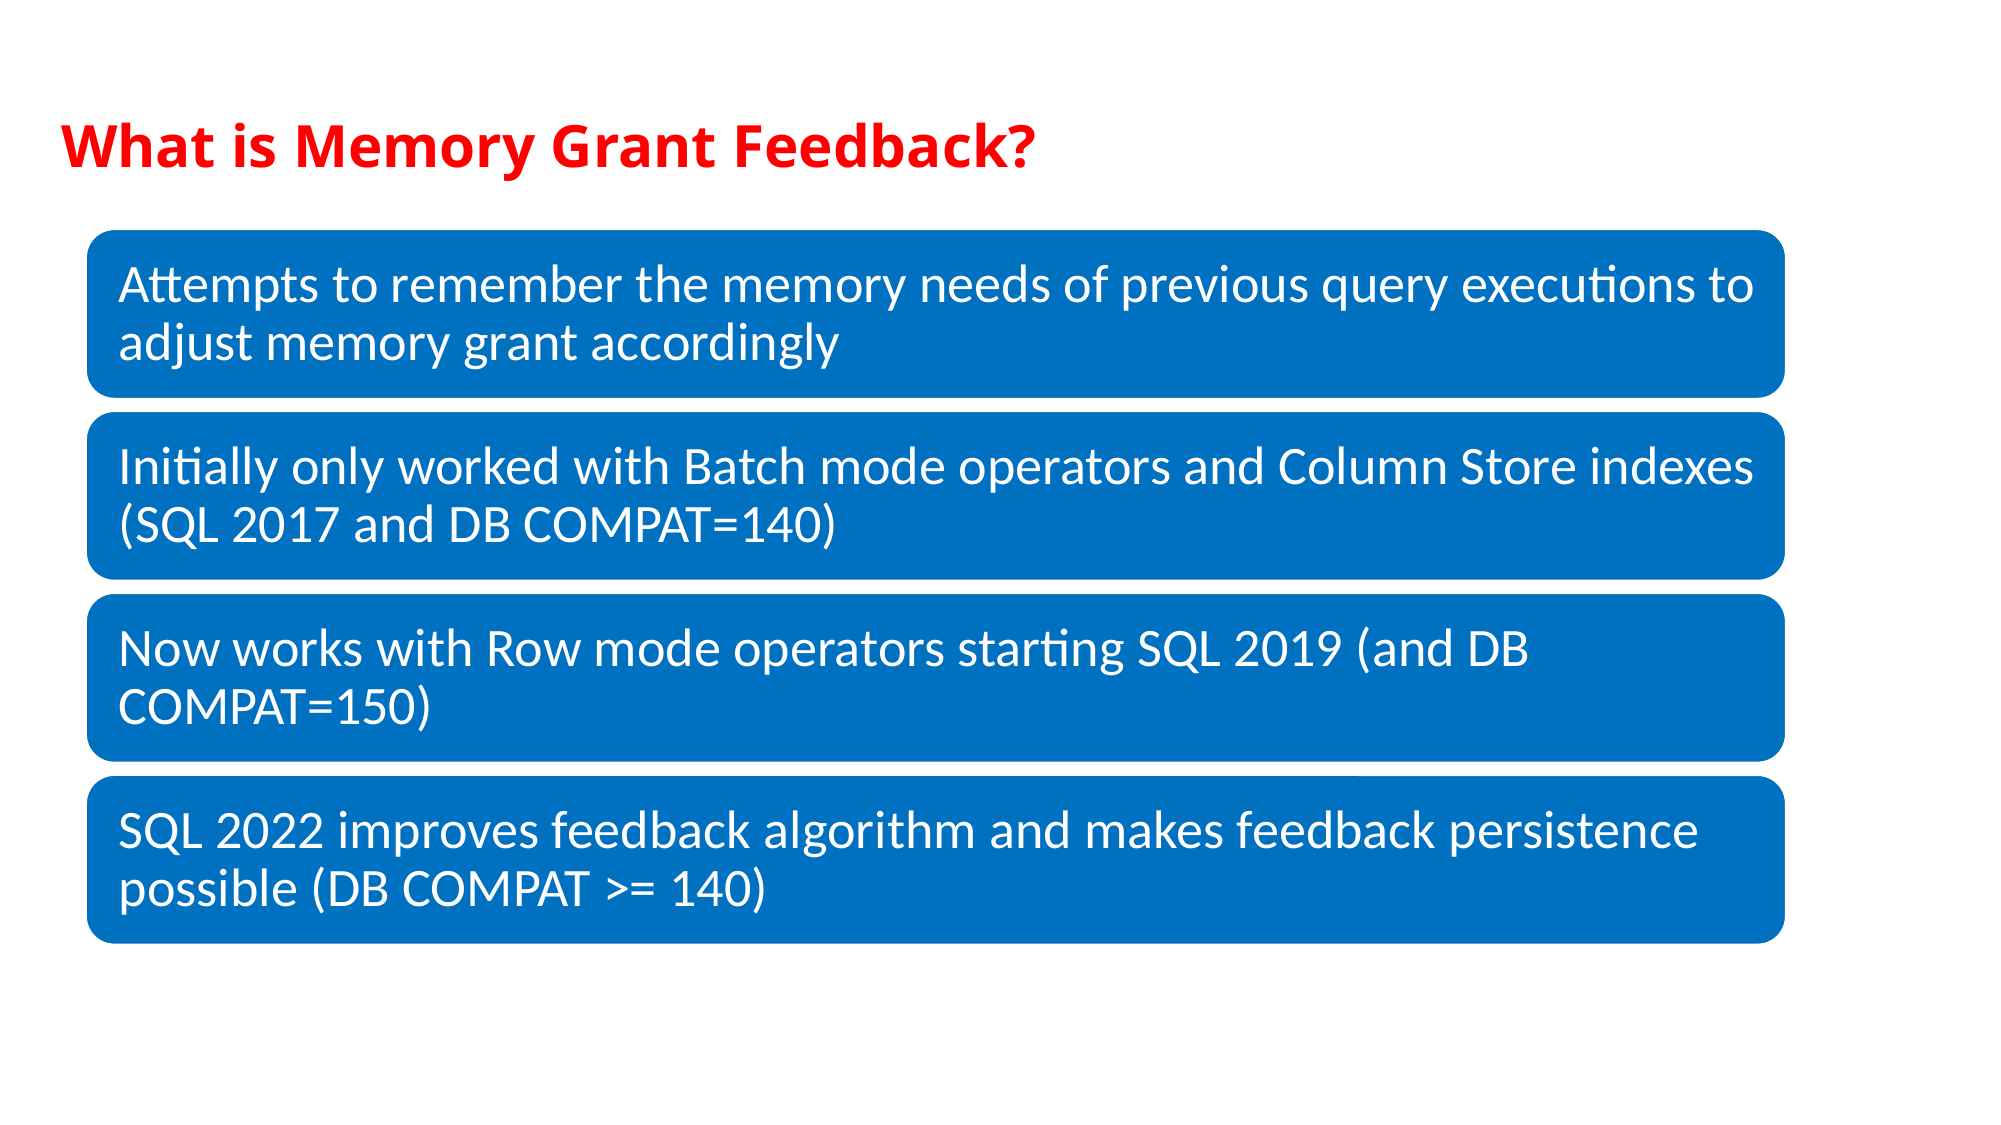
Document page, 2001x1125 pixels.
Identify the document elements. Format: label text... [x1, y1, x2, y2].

text_box What is Memory Grant Feedback? [46, 101, 1361, 187]
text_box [85, 220, 1786, 954]
